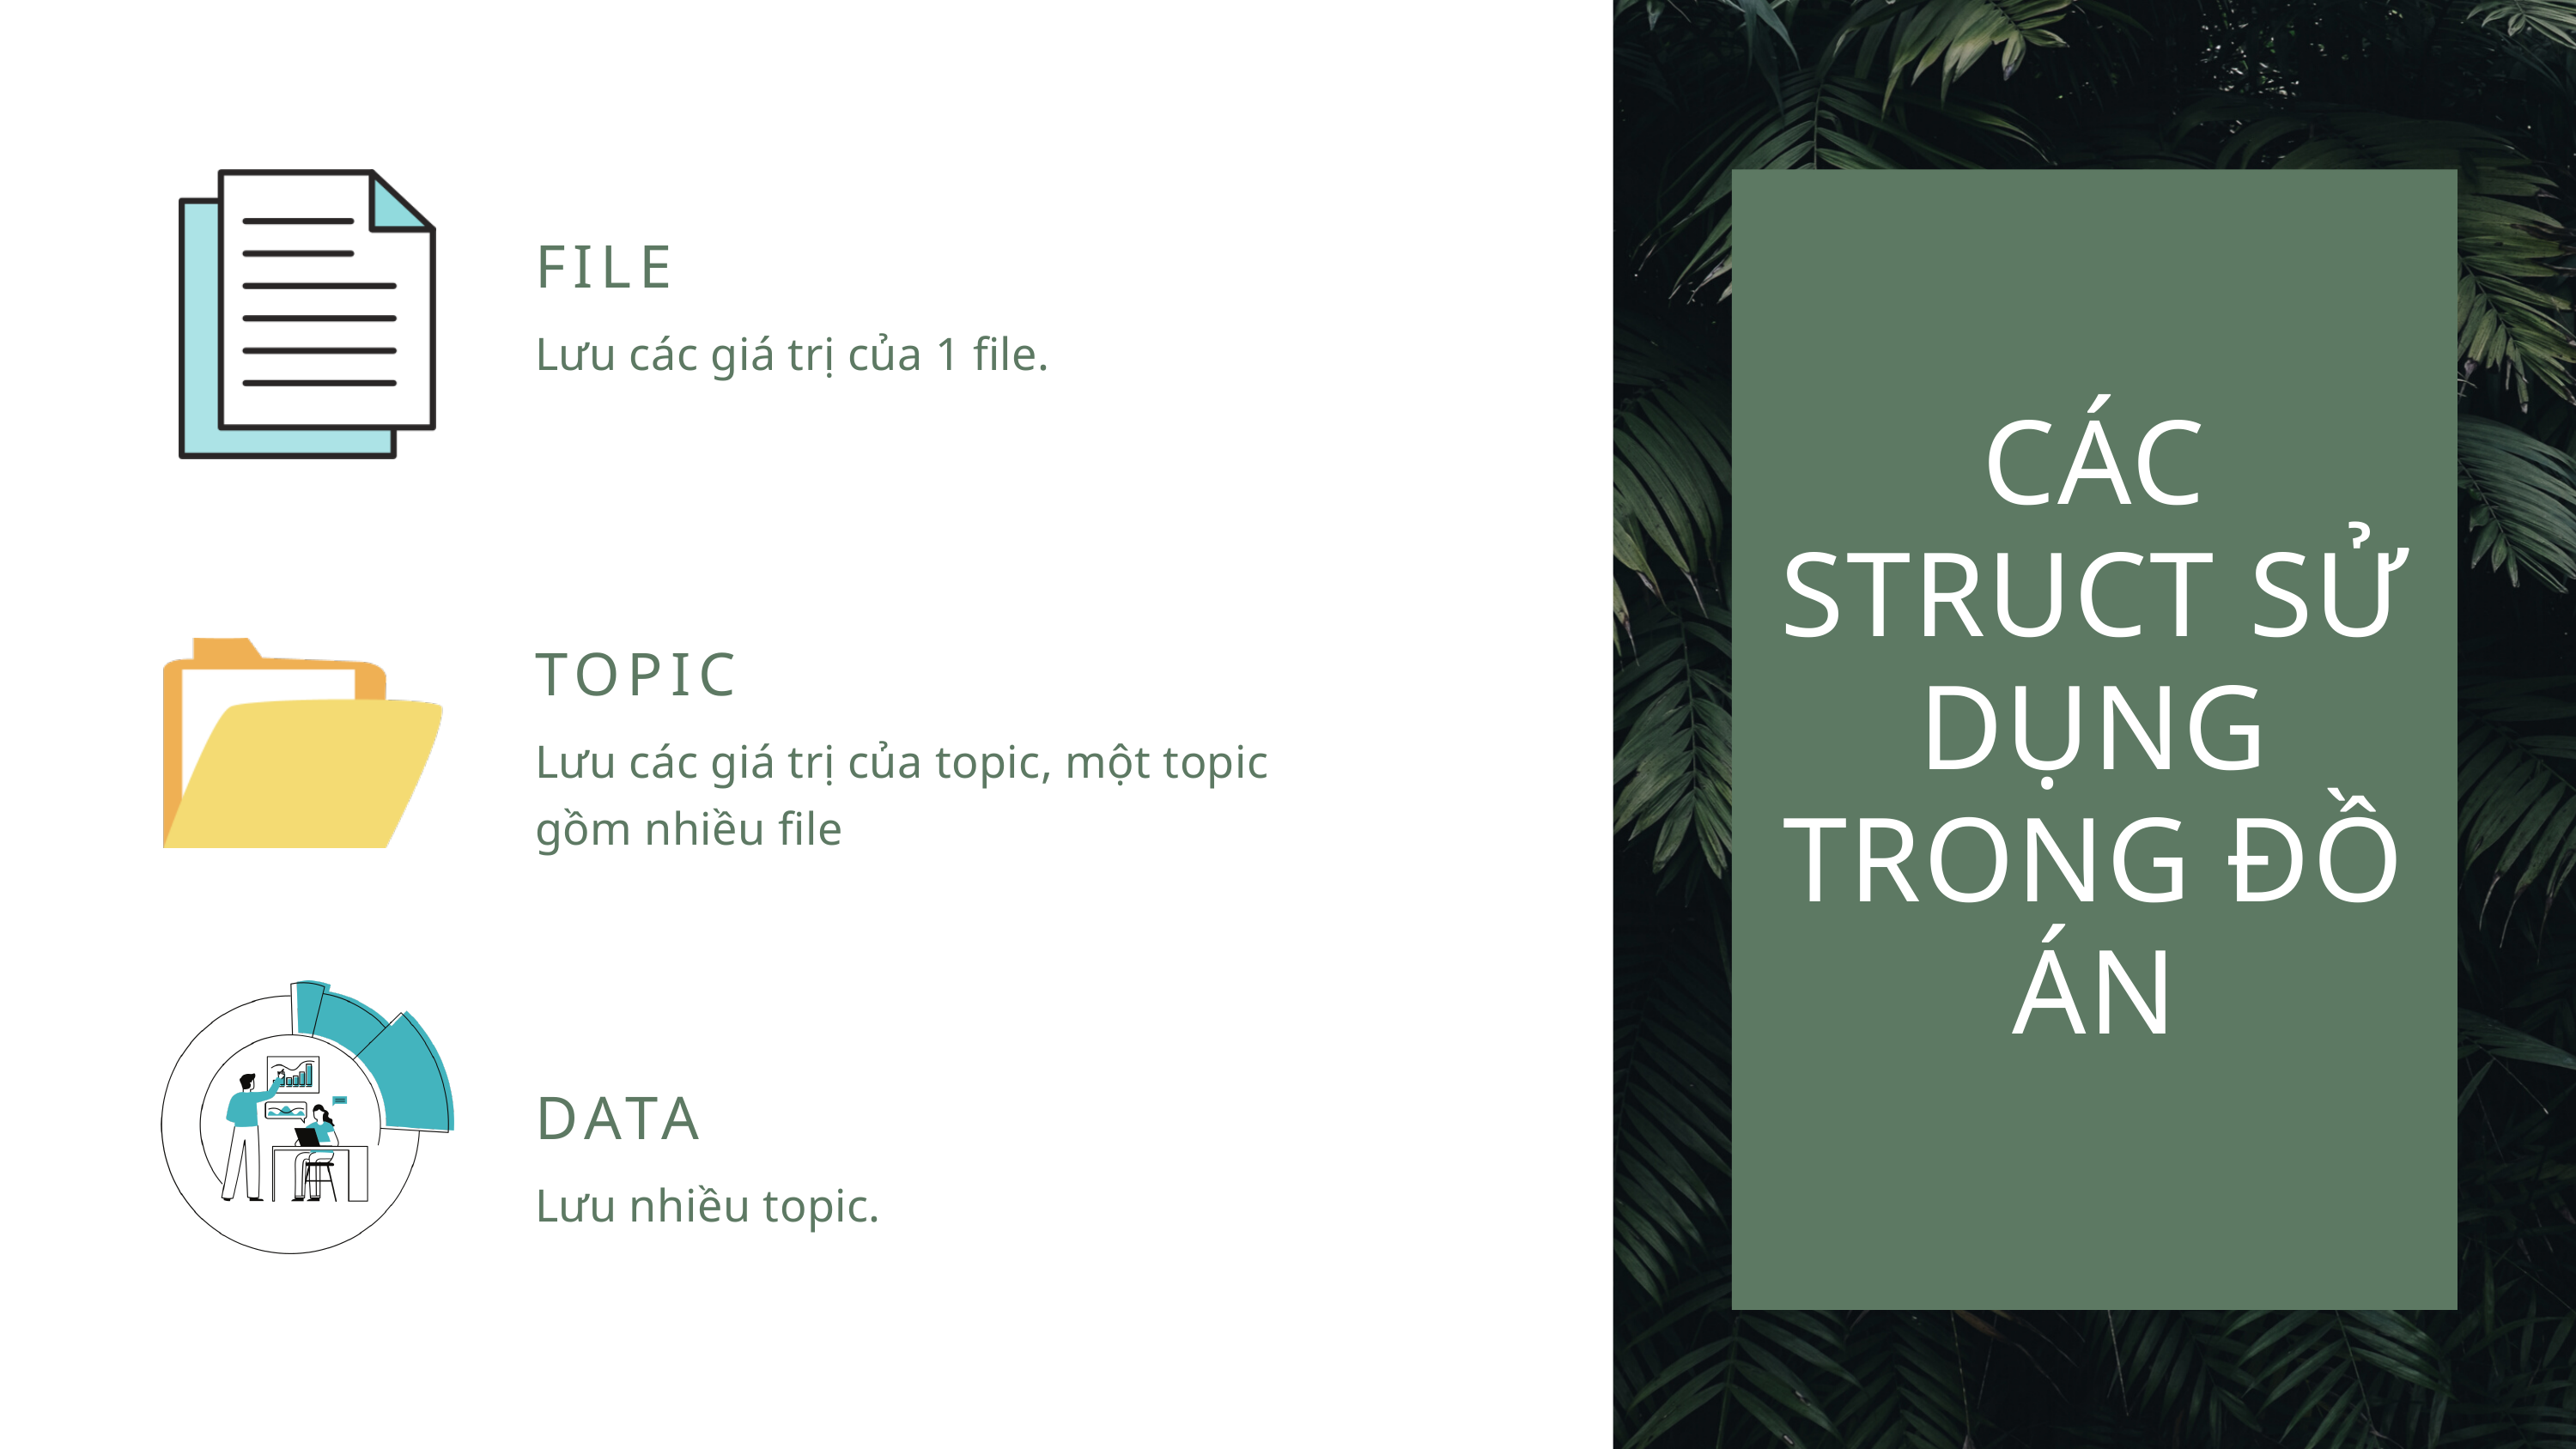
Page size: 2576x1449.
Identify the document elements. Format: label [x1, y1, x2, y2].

picture [1613, 0, 2576, 1449]
text_box [534, 623, 1289, 852]
text_box [534, 215, 1289, 374]
text_box [534, 1068, 1289, 1227]
picture [162, 637, 453, 848]
picture [179, 169, 436, 460]
picture [161, 980, 454, 1254]
